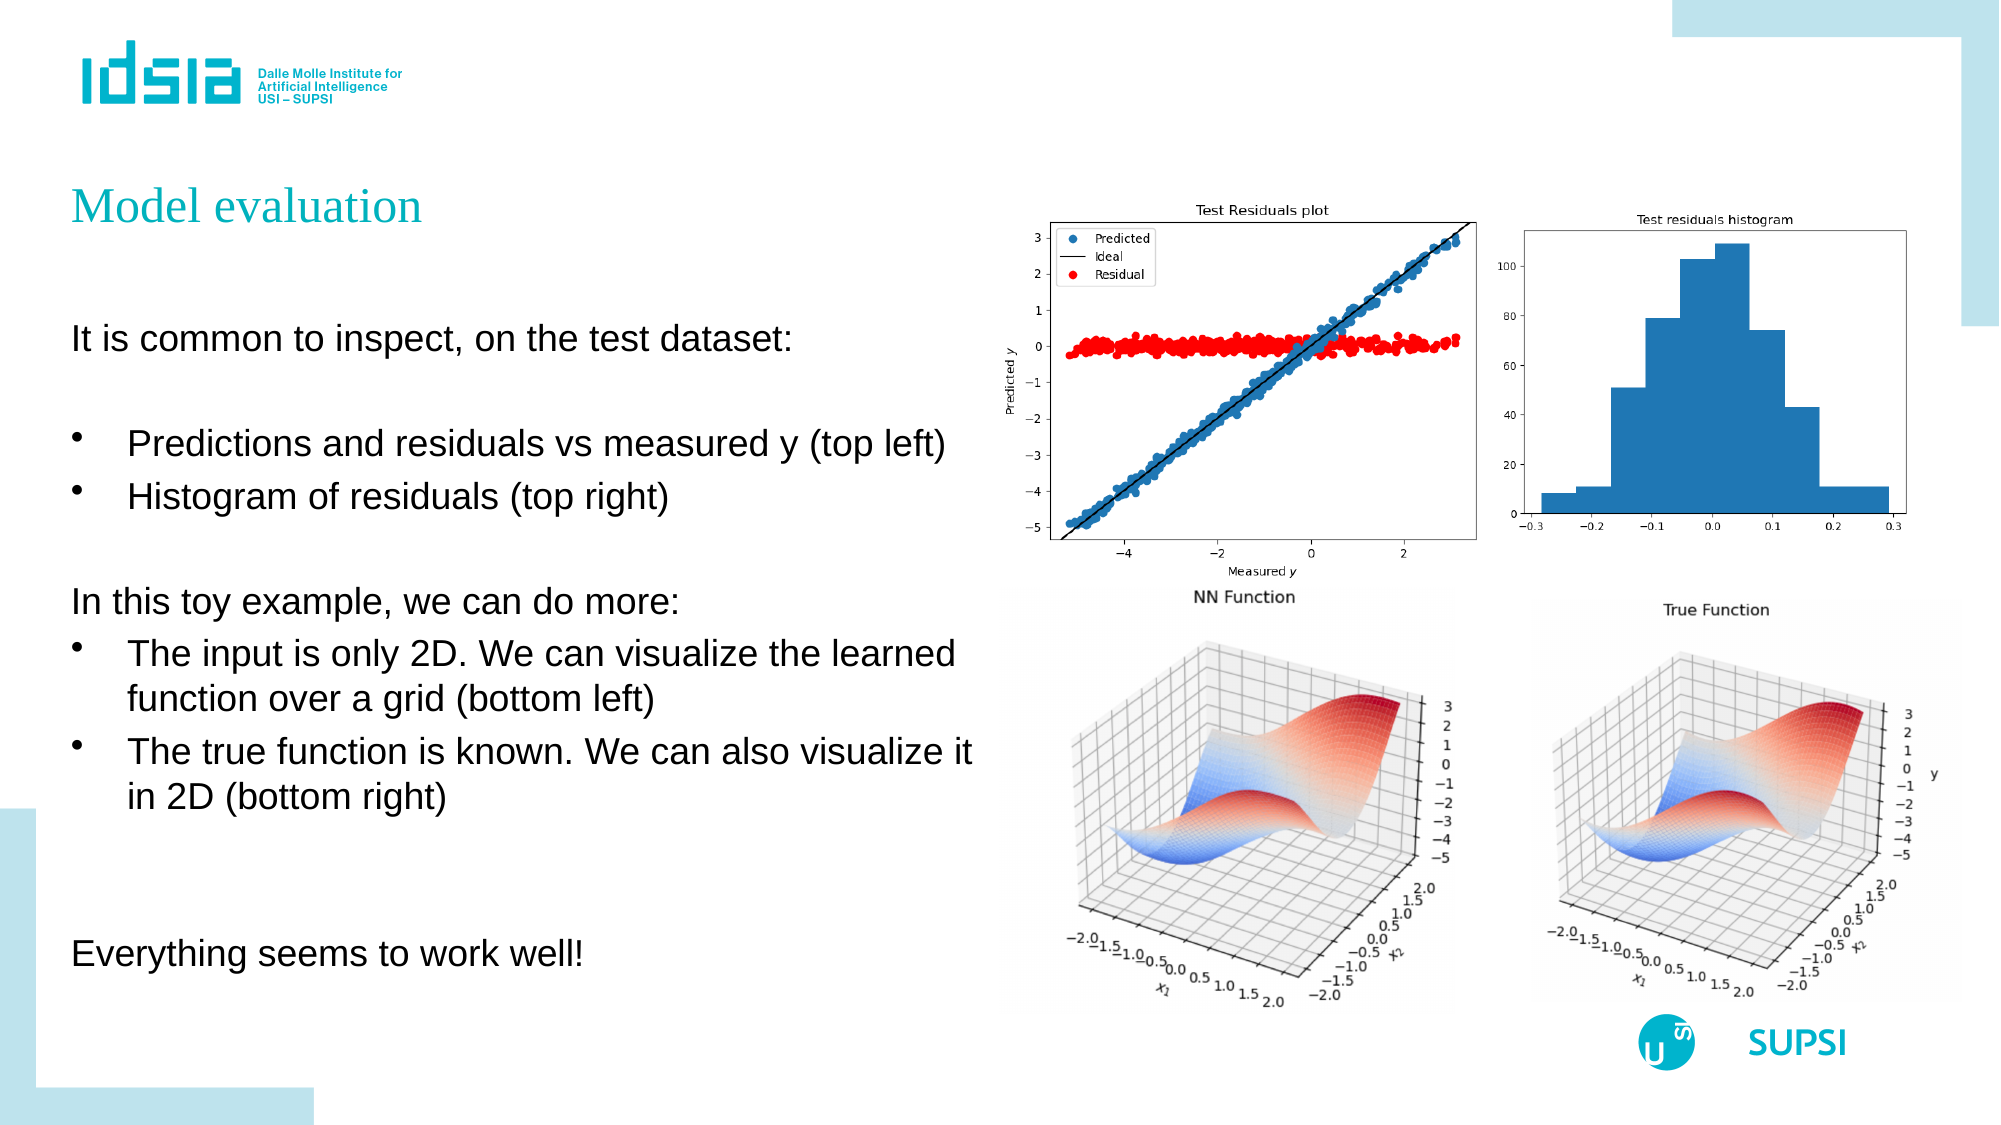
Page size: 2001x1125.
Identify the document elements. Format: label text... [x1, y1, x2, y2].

picture [0, 0, 1999, 1125]
text_box It is common to inspect, on the test dataset: Predictions and residuals vs measured y (top left) Histogram of residuals (top right) In this toy example, we can do more: The input is only 2D. We can visualize the learned function over a grid (bottom left) The true function is known. We can also visualize it in 2D (bottom right) Everything seems to work well! [70, 314, 984, 1024]
title Model evaluation [70, 172, 1930, 291]
